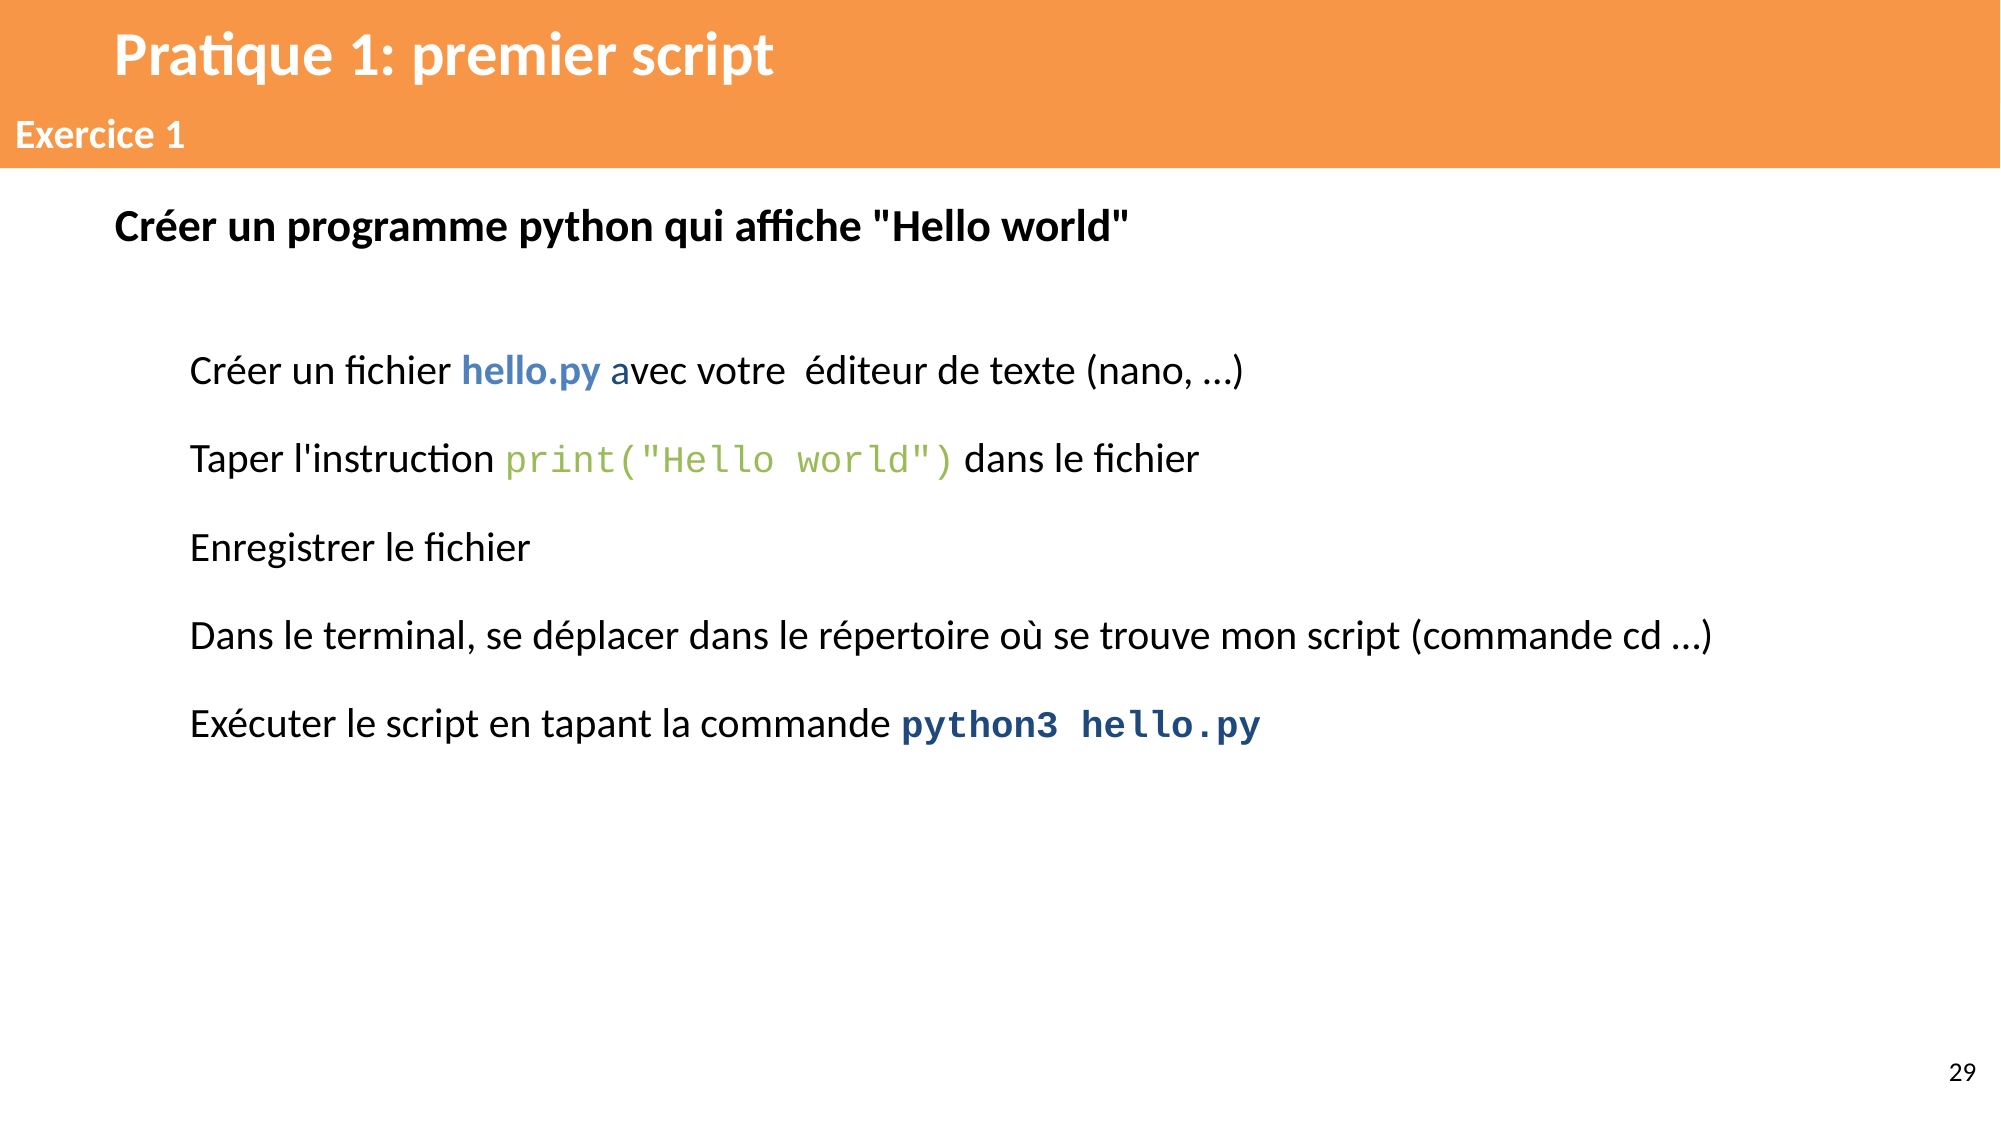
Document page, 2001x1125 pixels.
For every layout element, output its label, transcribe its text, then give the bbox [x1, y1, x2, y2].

list Créer un programme python qui affiche "Hello world" Créer un fichier hello.py avec votre éditeur de texte (nano, …) Taper l'instruction print("Hello world") dans le fichier Enregistrer le fichier Dans le terminal, se déplacer dans le répertoire où se trouve mon script (commande cd …) Exécuter le script en tapant la commande python3 hello.py [99, 181, 1900, 1005]
title Pratique 1: premier script [99, 0, 1900, 94]
slide_number ‹#› [1871, 1038, 1992, 1125]
text_box Exercice 1 [0, 94, 2000, 169]
